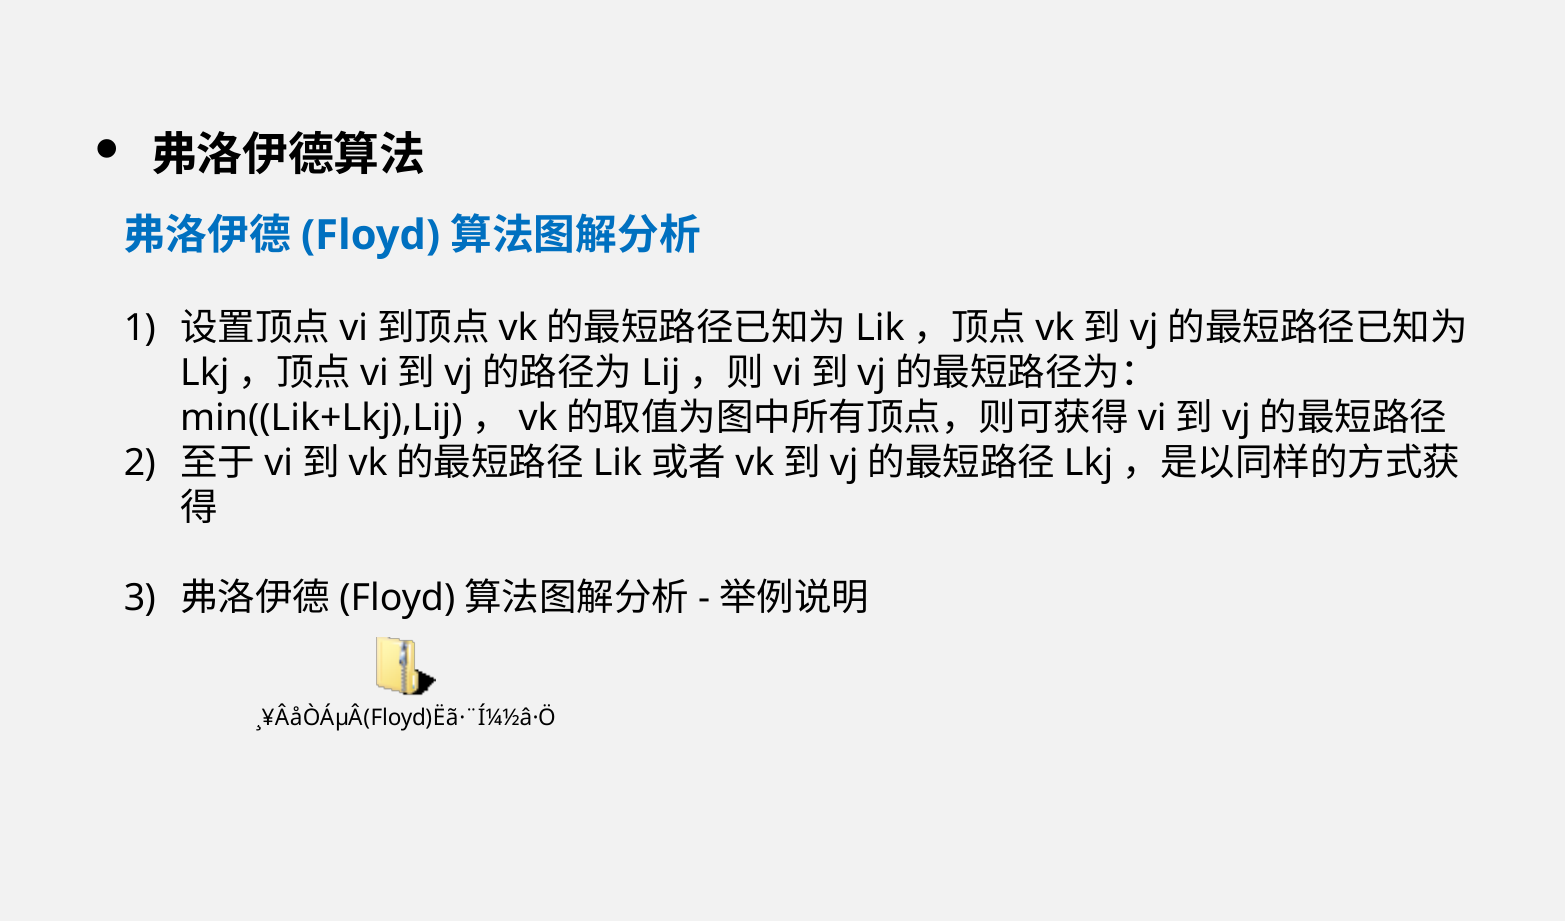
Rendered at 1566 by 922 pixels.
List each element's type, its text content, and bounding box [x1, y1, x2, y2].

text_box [132, 637, 679, 743]
text_box 弗洛伊德算法 [79, 123, 1325, 188]
text_box 弗洛伊德(Floyd)算法图解分析 设置顶点vi到顶点vk的最短路径已知为Lik，顶点vk到vj的最短路径已知为Lkj，顶点vi到vj的路径为Lij，则vi到vj的最短路径为：min((Lik+Lkj),Lij)，vk的取值为图中所有顶点，则可获得vi到vj的最短路径 至于vi到vk的最短路径Lik或者vk到vj的最短路径Lkj，是以同样的方式获得 弗洛伊德(Floyd)算法图解分析-举例说明 [109, 200, 1492, 761]
